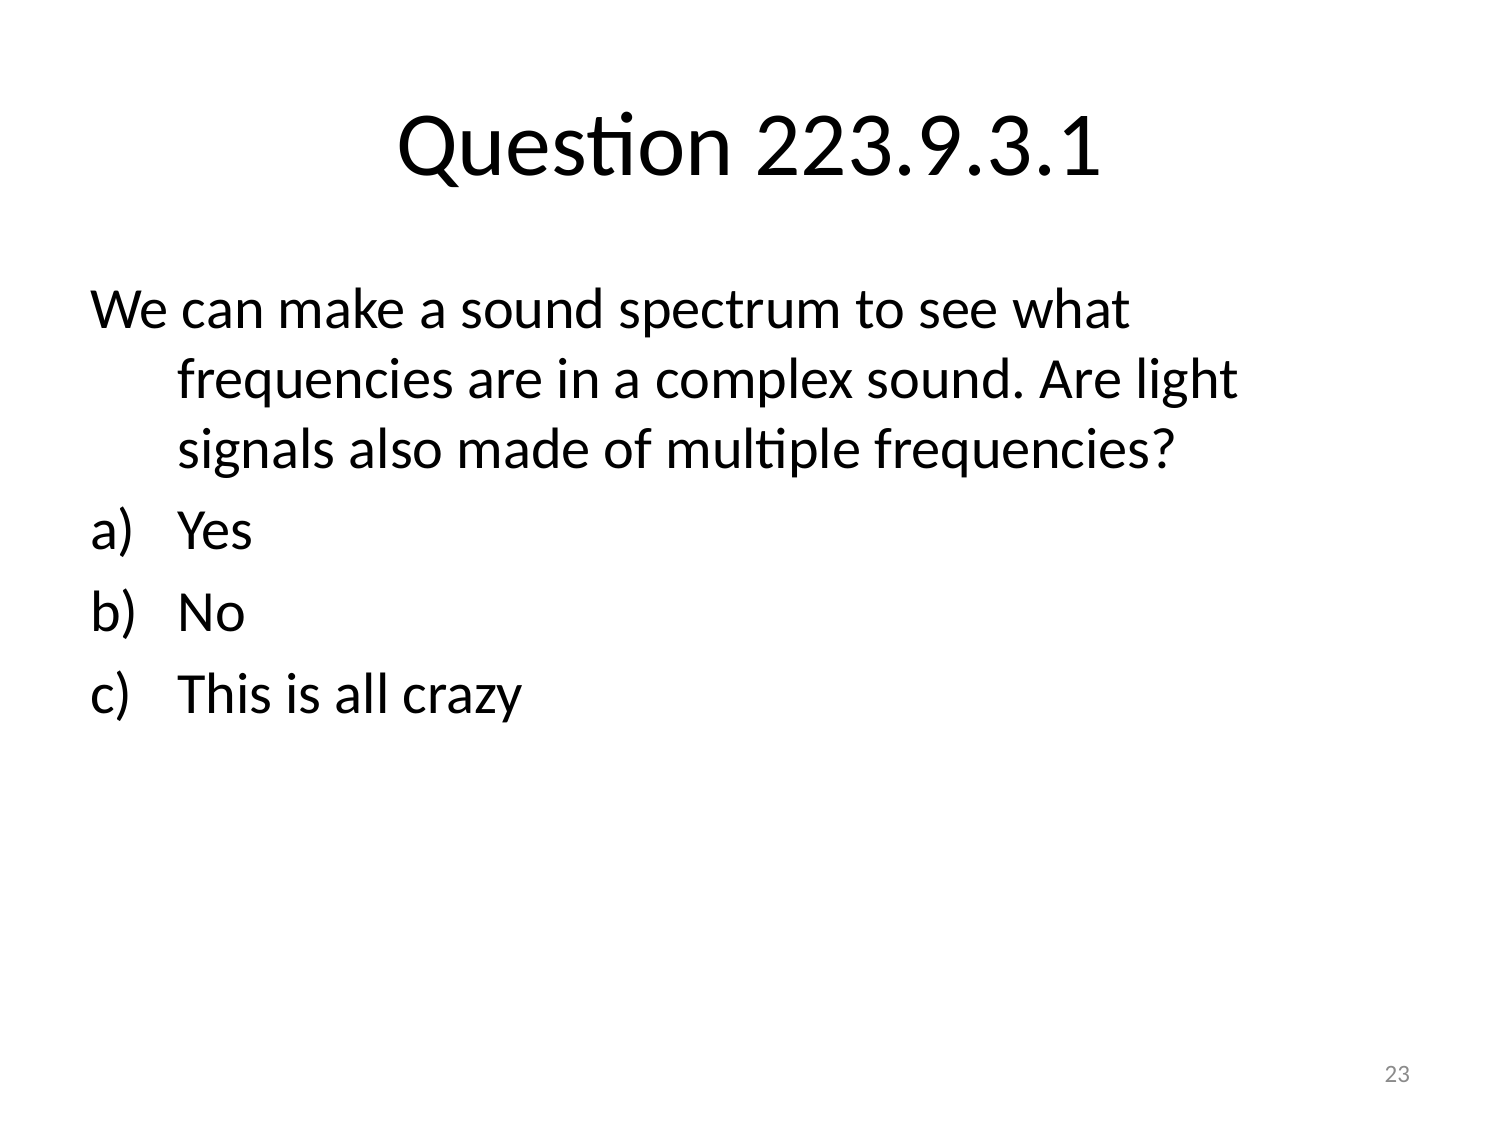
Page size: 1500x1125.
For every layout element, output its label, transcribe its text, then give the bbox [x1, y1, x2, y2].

slide_number 23 [1074, 1042, 1425, 1103]
title Question 223.9.3.1 [75, 45, 1425, 233]
list We can make a sound spectrum to see what frequencies are in a complex sound. Are light signals also made of multiple frequencies? Yes No This is all crazy [75, 262, 1425, 1005]
